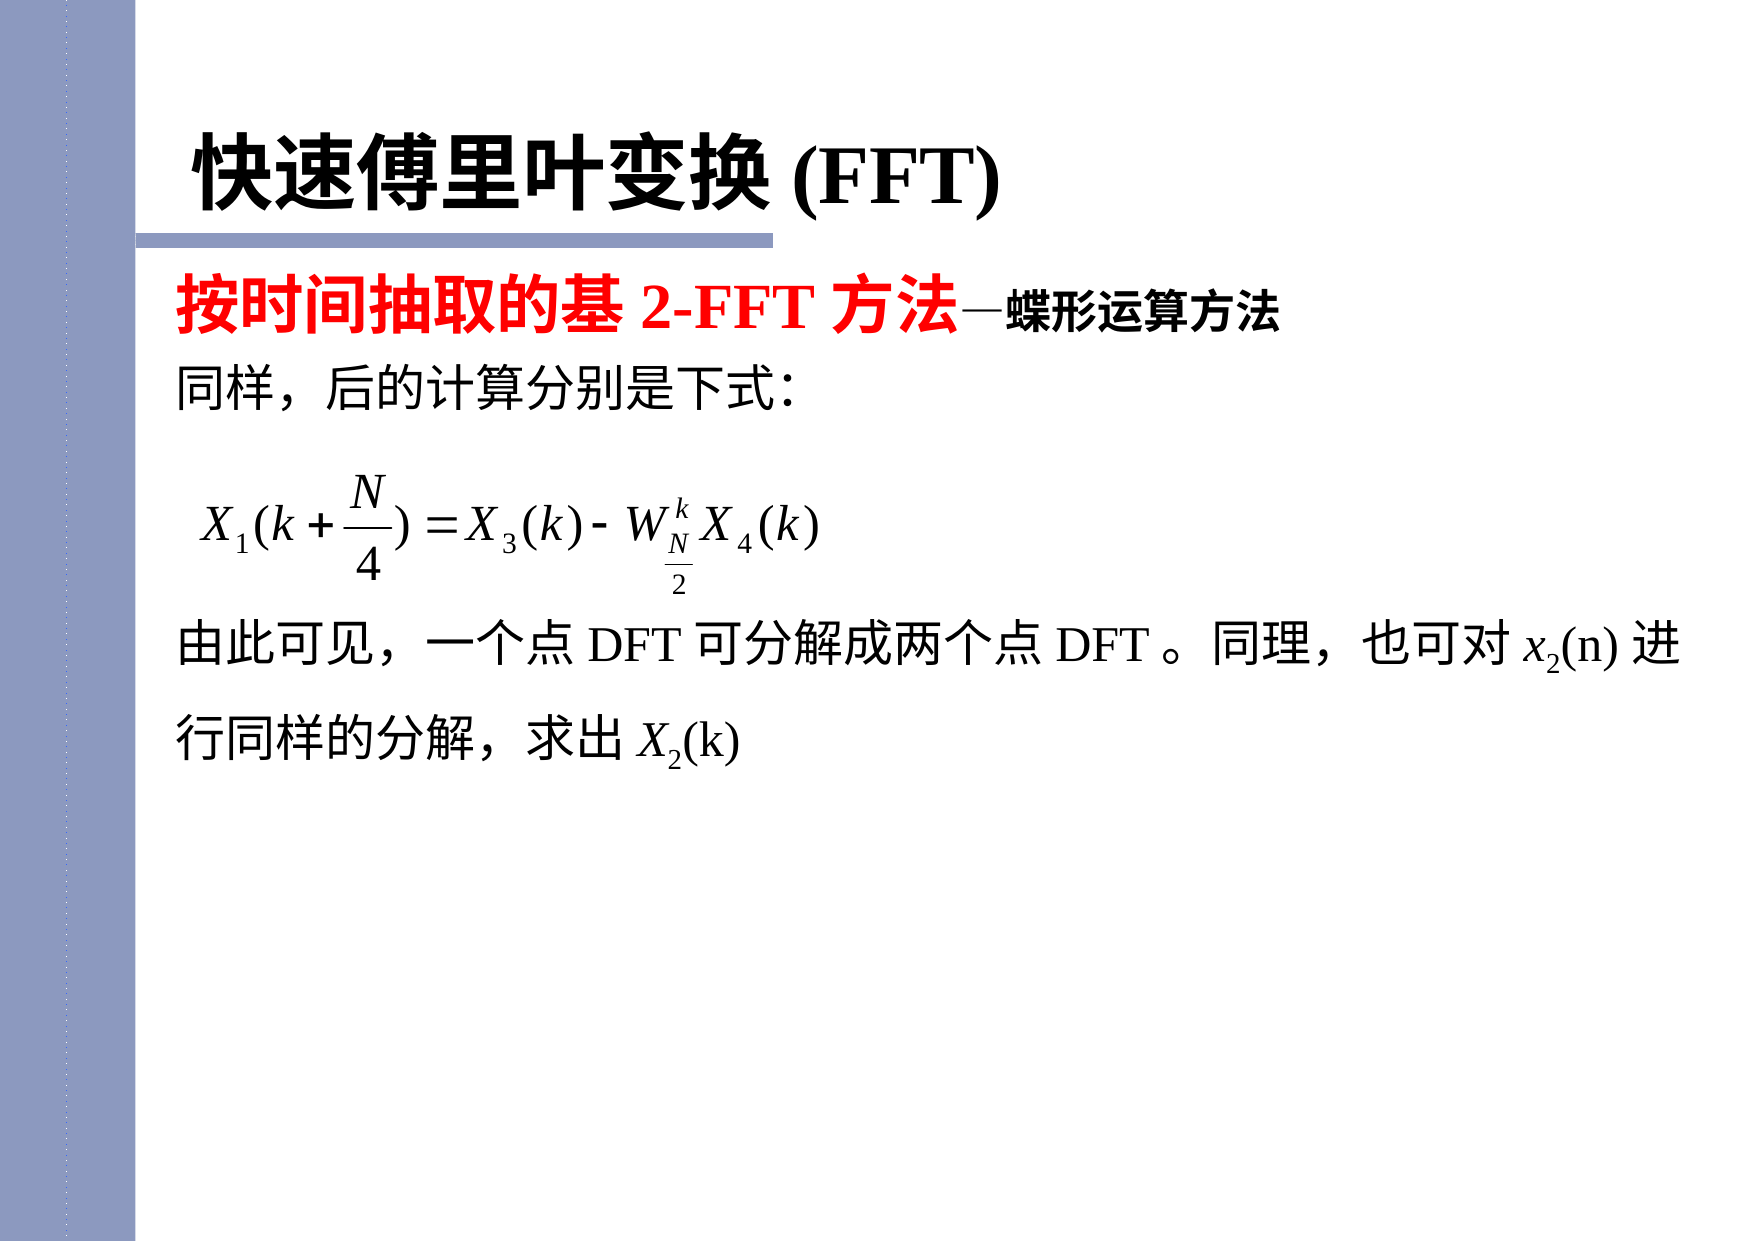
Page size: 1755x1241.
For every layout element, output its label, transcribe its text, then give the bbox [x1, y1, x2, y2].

text_box 按时间抽取的基2-FFT方法—蝶形运算方法 [1042, 241, 1659, 349]
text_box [0, 0, 1042, 1241]
